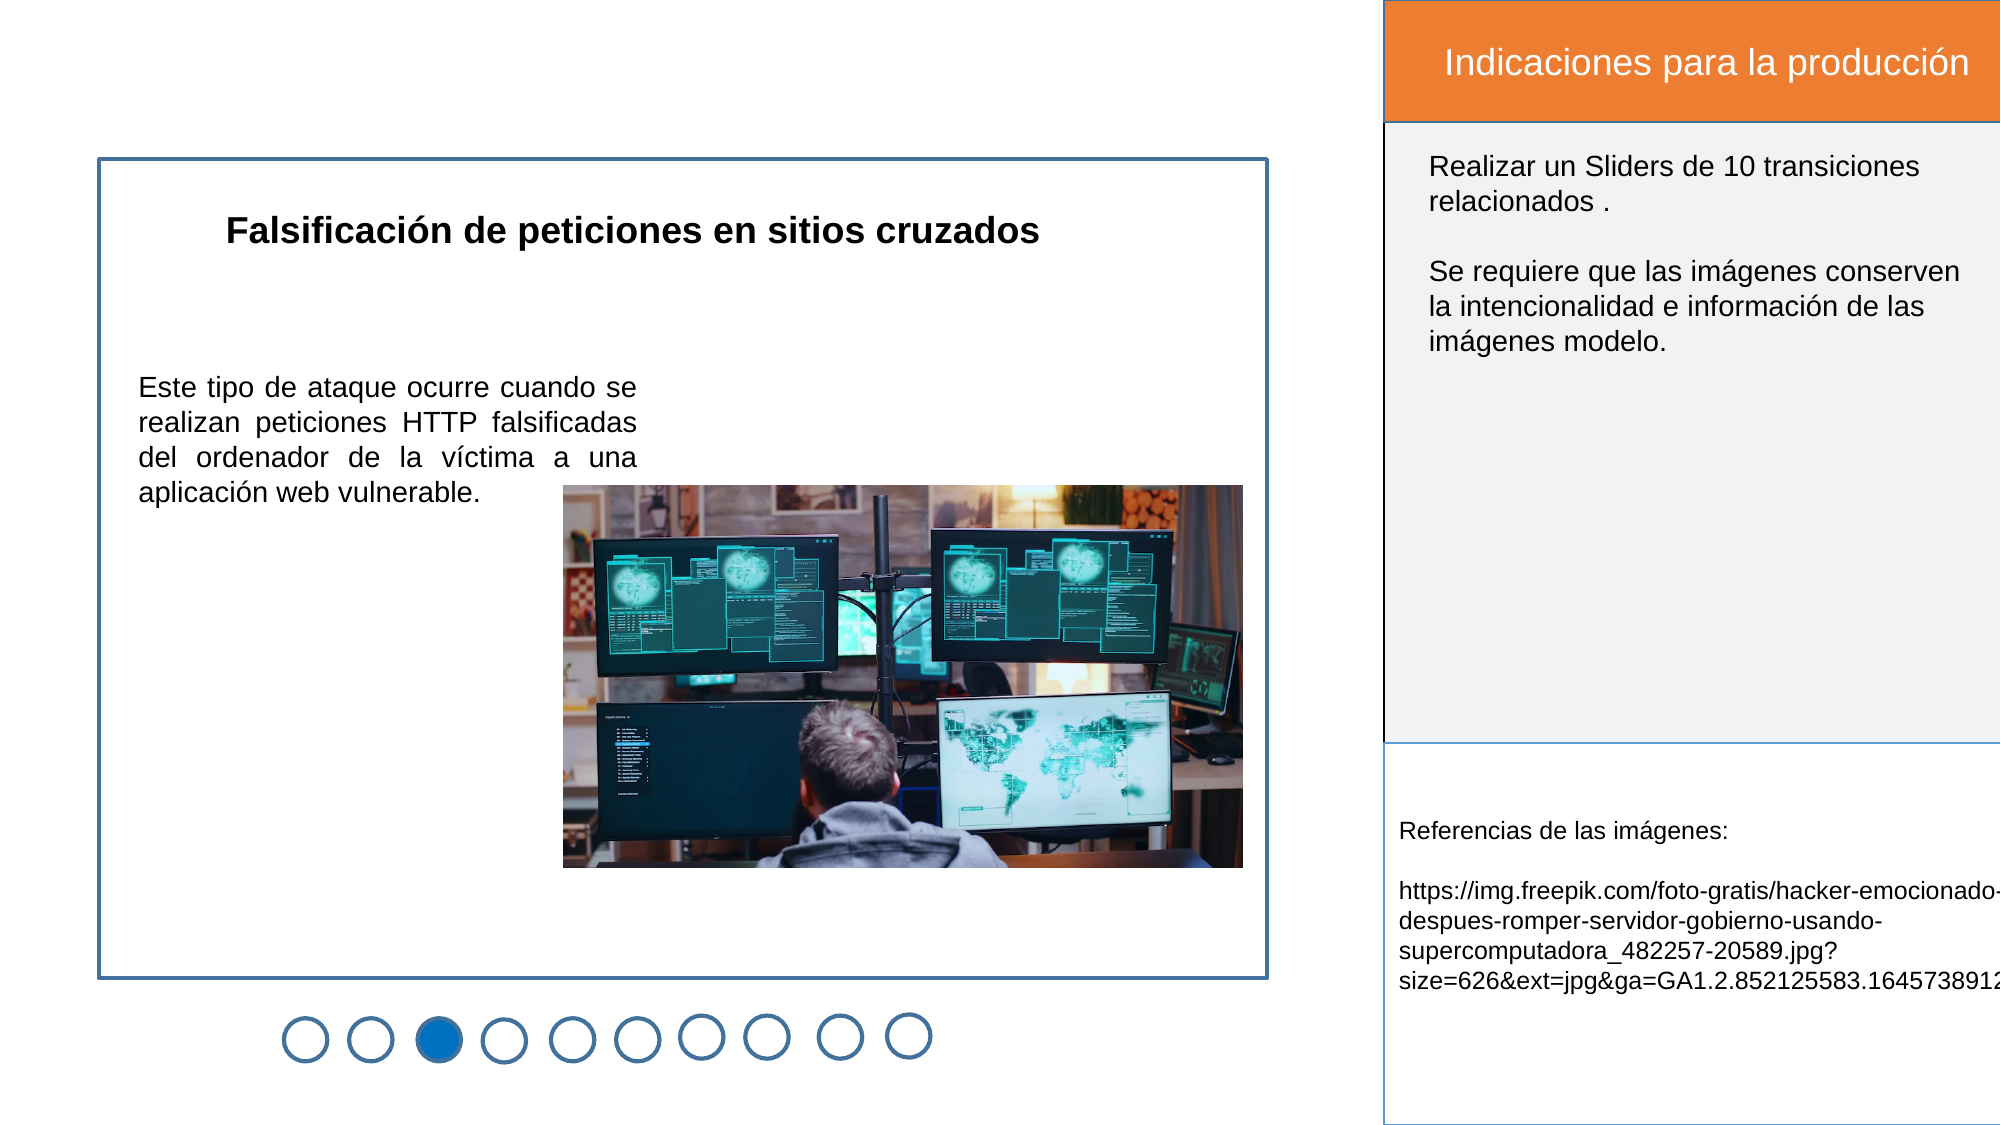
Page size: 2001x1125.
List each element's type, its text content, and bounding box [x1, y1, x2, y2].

text_box [818, 1015, 863, 1059]
text_box Realizar un Sliders de 10 transiciones relacionados . Se requiere que las imágenes conserven la intencionalidad e información de las imágenes modelo. [1413, 139, 2000, 423]
text_box Falsificación de peticiones en sitios cruzados [210, 199, 1156, 259]
text_box [99, 159, 1267, 979]
text_box [1383, 122, 2000, 743]
text_box [887, 1014, 931, 1058]
text_box [349, 1018, 393, 1062]
text_box [745, 1015, 789, 1059]
text_box [616, 1018, 660, 1062]
text_box [680, 1015, 724, 1059]
text_box Referencias de las imágenes: https://img.freepik.com/foto-gratis/hacker-emocionado-despues-romper-servidor-gobierno-usando-supercomputadora_482257-20589.jpg?size=626&ext=jpg&ga=GA1.2.852125583.1645738912 [1383, 743, 2000, 1125]
text_box Este tipo de ataque ocurre cuando se realizan peticiones HTTP falsificadas del ordenador de la víctima a una aplicación web vulnerable. [123, 360, 654, 656]
text_box [482, 1019, 527, 1063]
text_box [550, 1018, 595, 1062]
text_box [283, 1018, 328, 1062]
picture [563, 485, 1243, 868]
text_box [417, 1018, 461, 1062]
text_box Indicaciones para la producción [1383, 0, 2000, 122]
